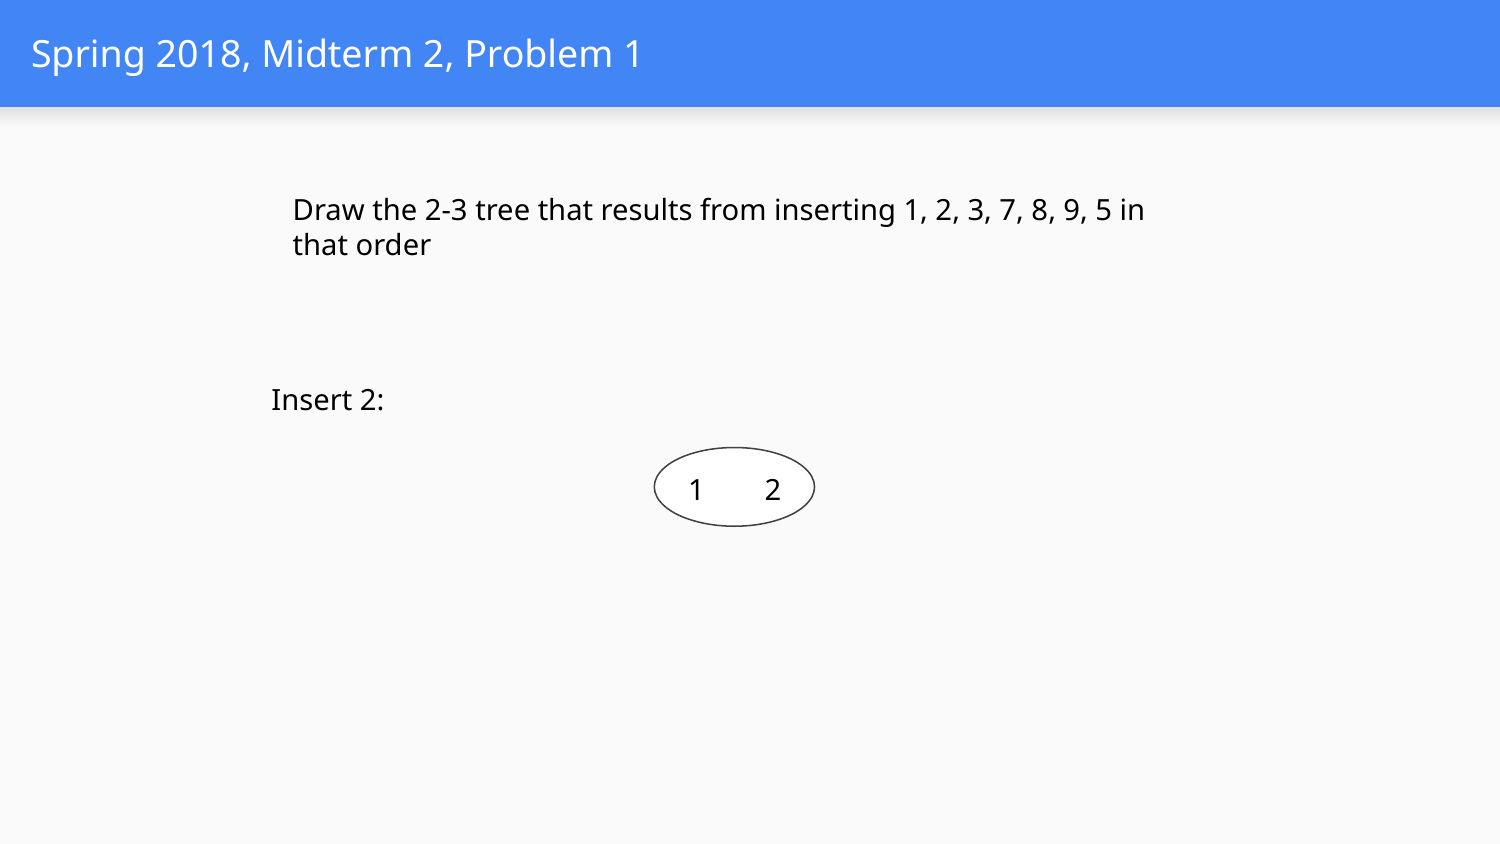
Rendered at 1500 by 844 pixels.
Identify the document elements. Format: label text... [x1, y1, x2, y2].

text_box 1 2 [673, 456, 815, 496]
text_box Insert 2: [256, 366, 506, 422]
text_box [654, 461, 813, 527]
text_box [684, 447, 785, 456]
text_box Draw the 2-3 tree that results from inserting 1, 2, 3, 7, 8, 9, 5 in that order [277, 176, 1223, 276]
title Spring 2018, Midterm 2, Problem 1 [16, 2, 1464, 102]
